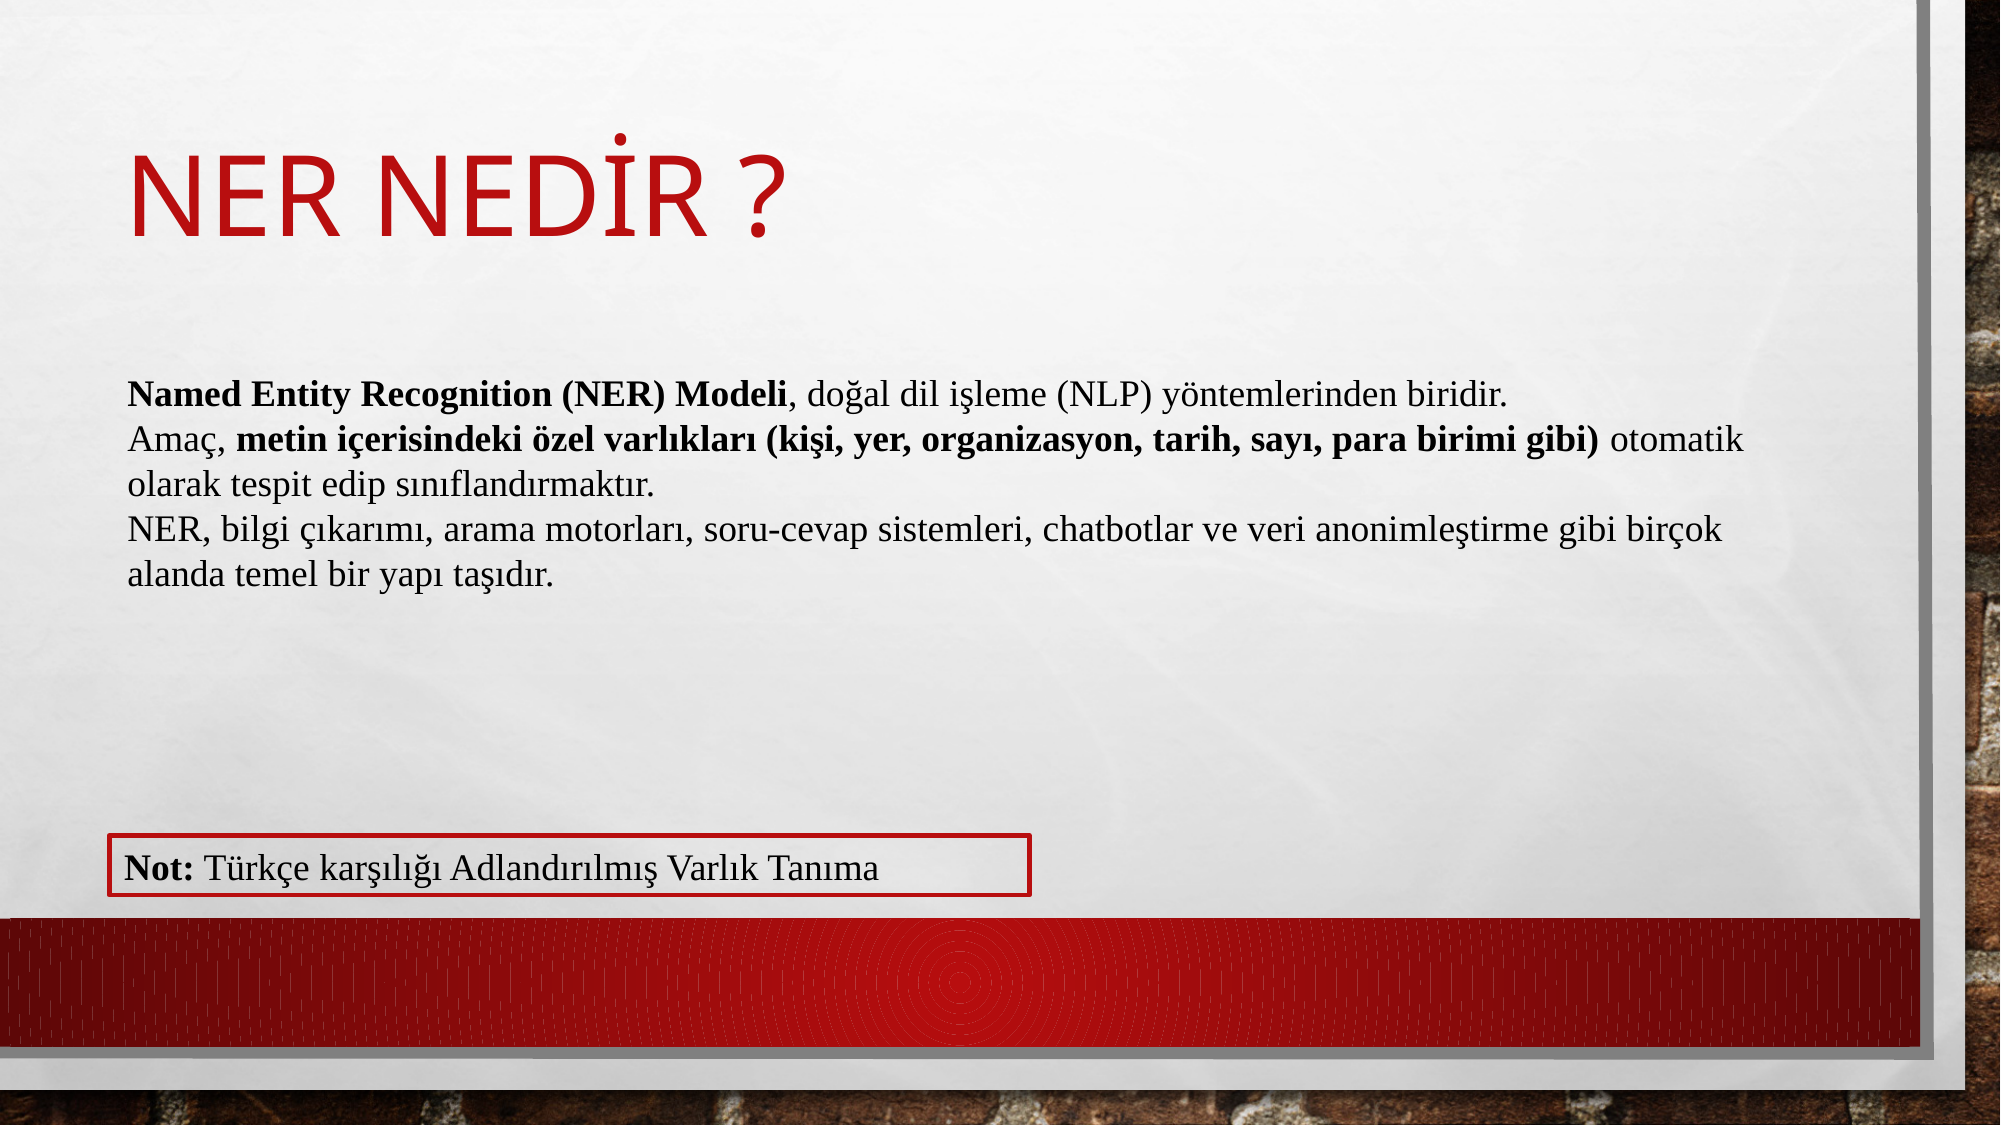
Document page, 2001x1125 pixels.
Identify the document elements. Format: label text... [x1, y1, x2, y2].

text_box Not: Türkçe karşılığı Adlandırılmış Varlık Tanıma [109, 835, 1030, 896]
text_box Named Entity Recognition (NER) Modeli, doğal dil işleme (NLP) yöntemlerinden biridir. Amaç, metin içerisindeki özel varlıkları (kişi, yer, organizasyon, tarih, sayı, para birimi gibi) otomatik olarak tespit edip sınıflandırmaktır. NER, bilgi çıkarımı, arama motorları, soru-cevap sistemleri, chatbotlar ve veri anonimleştirme gibi birçok alanda temel bir yapı taşıdır. [112, 361, 1838, 647]
picture [0, 0, 2000, 1125]
title NER NEDİR ? [109, 105, 1815, 295]
